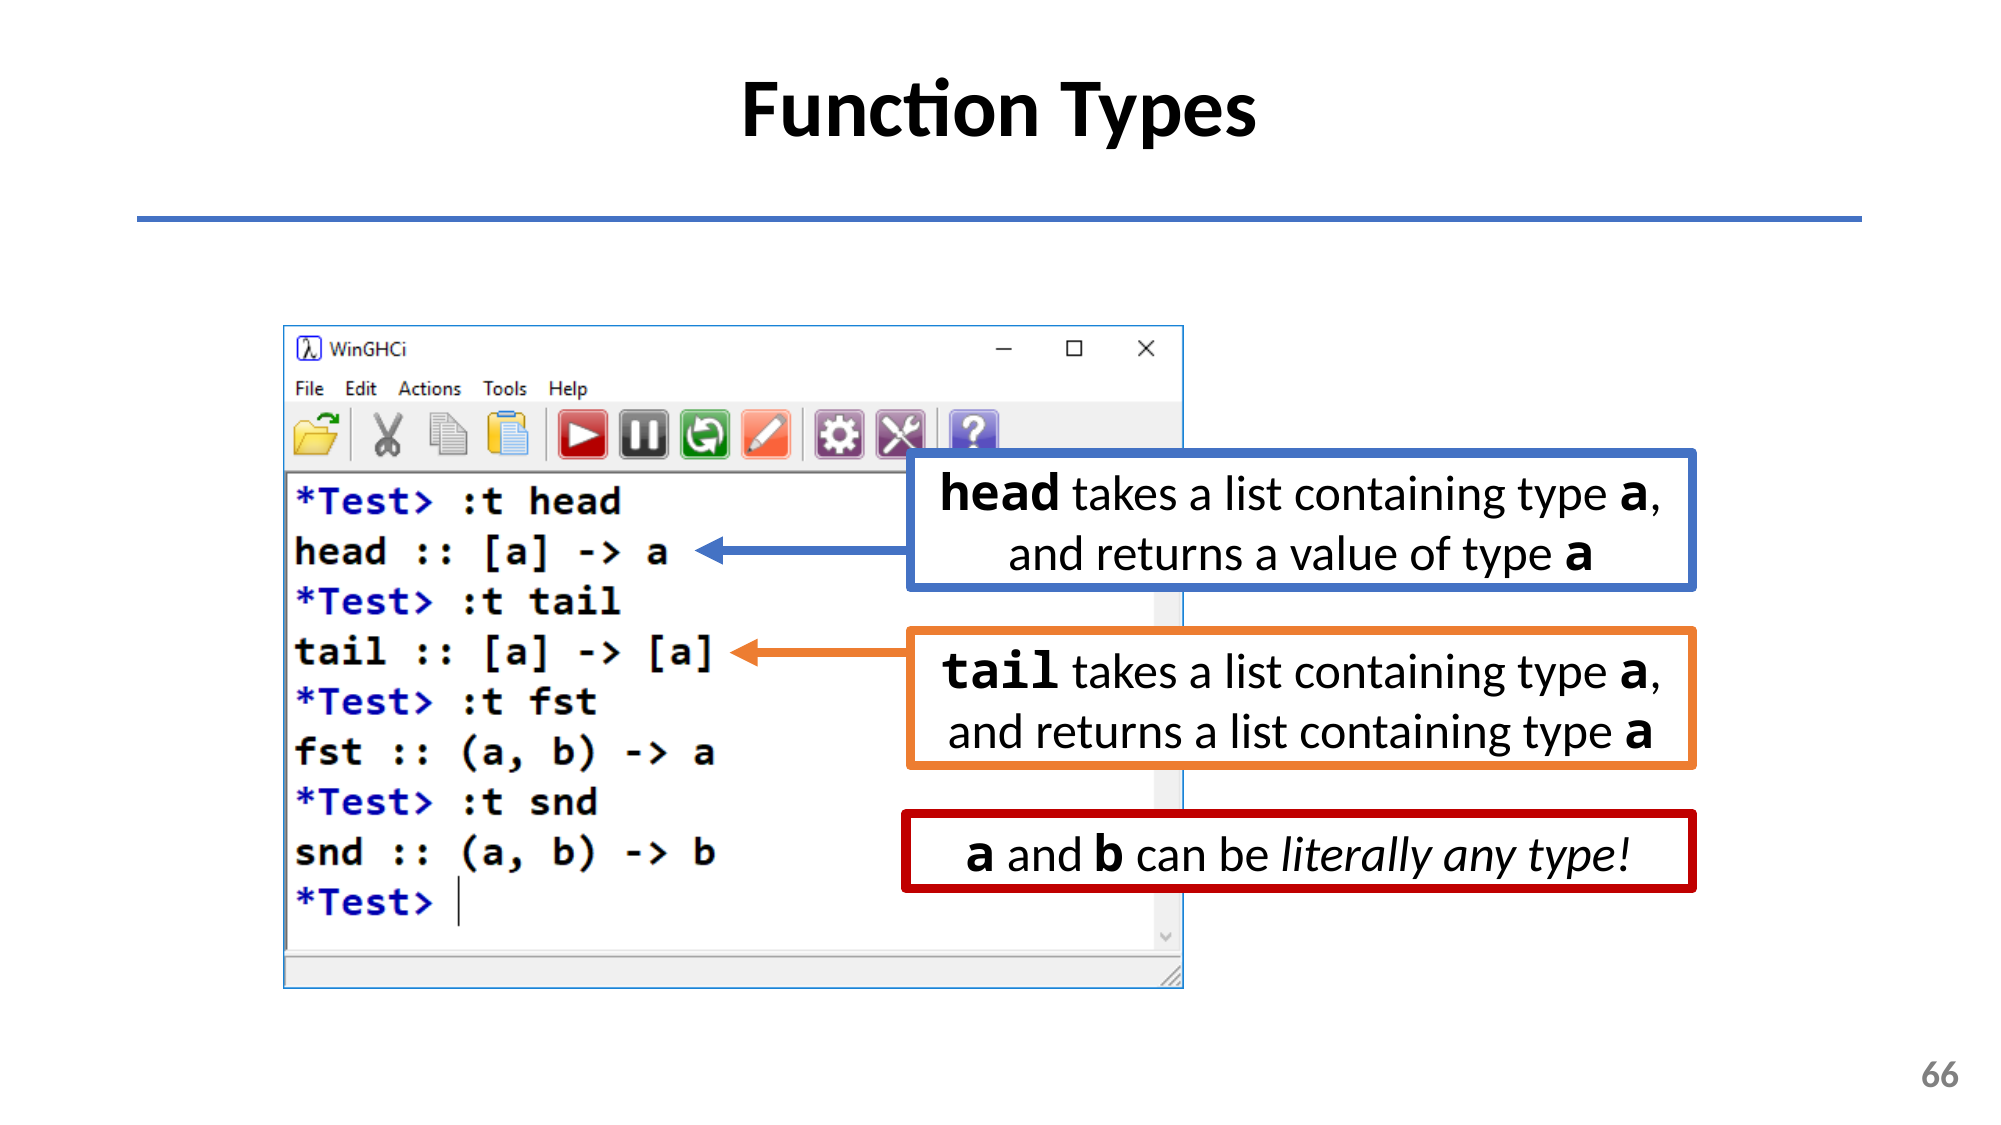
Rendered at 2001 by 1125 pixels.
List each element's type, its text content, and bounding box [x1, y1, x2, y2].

text_box Function Types [137, 1, 1863, 218]
text_box head takes a list containing type a, and returns a value of type a [1184, 452, 1693, 588]
text_box a and b can be literally any type! [1184, 813, 1693, 889]
picture [283, 325, 1184, 989]
text_box tail takes a list containing type a, and returns a list containing type a [1184, 630, 1693, 766]
slide_number 66 [1524, 1042, 1975, 1103]
